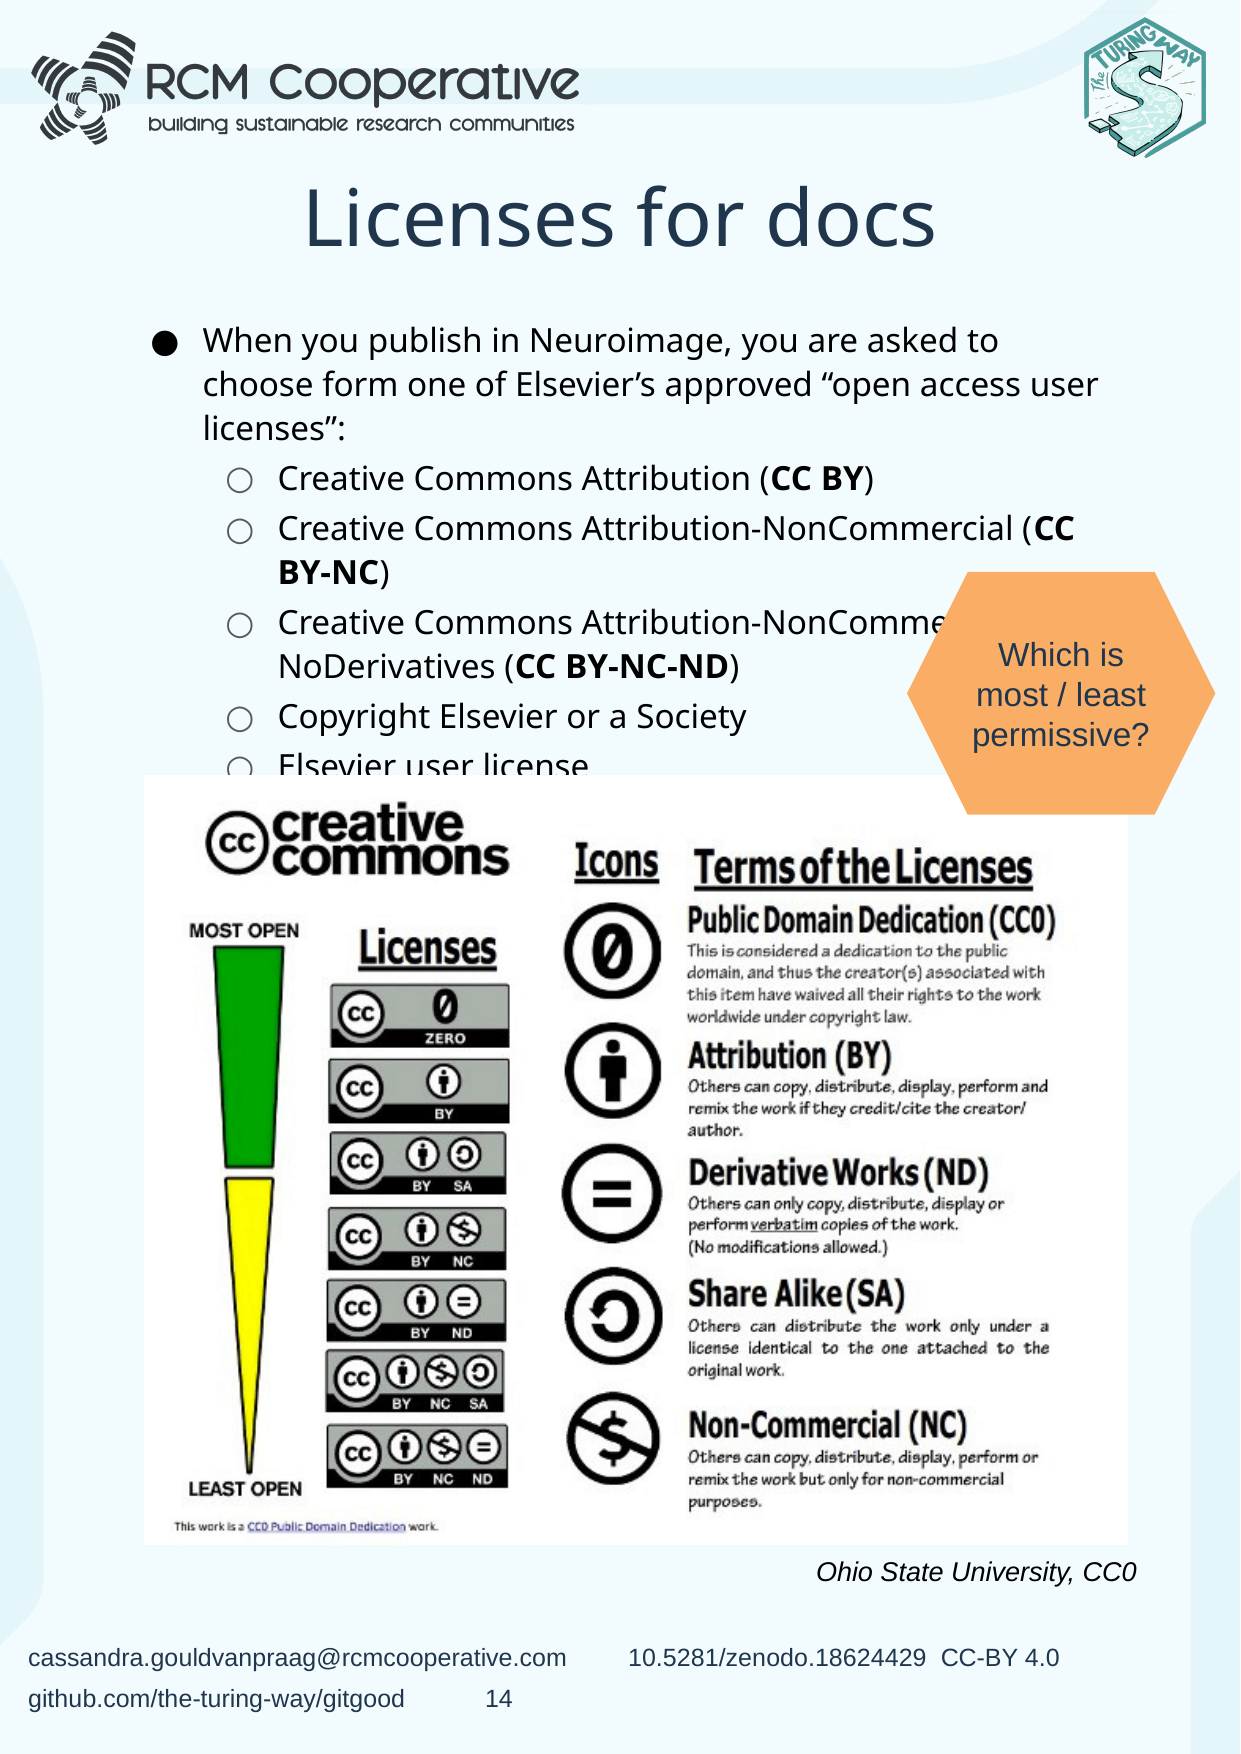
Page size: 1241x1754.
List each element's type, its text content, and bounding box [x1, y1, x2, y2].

picture [1080, 12, 1210, 162]
text_box Which is most / least permissive? [905, 569, 1218, 817]
picture [30, 31, 614, 149]
picture [143, 775, 1128, 1545]
text_box Ohio State University, CC0 [800, 1538, 1172, 1602]
list When you publish in Neuroimage, you are asked to choose form one of Elsevier’s approved “open access user licenses”: Creative Commons Attribution (CC BY) Creative Commons Attribution-NonCommercial (CC BY-NC) Creative Commons Attribution-NonCommercial-NoDerivatives (CC BY-NC-ND) Copyright Elsevier or a Society Elsevier user license [112, 300, 1128, 1567]
title Licenses for docs [75, 151, 1165, 284]
